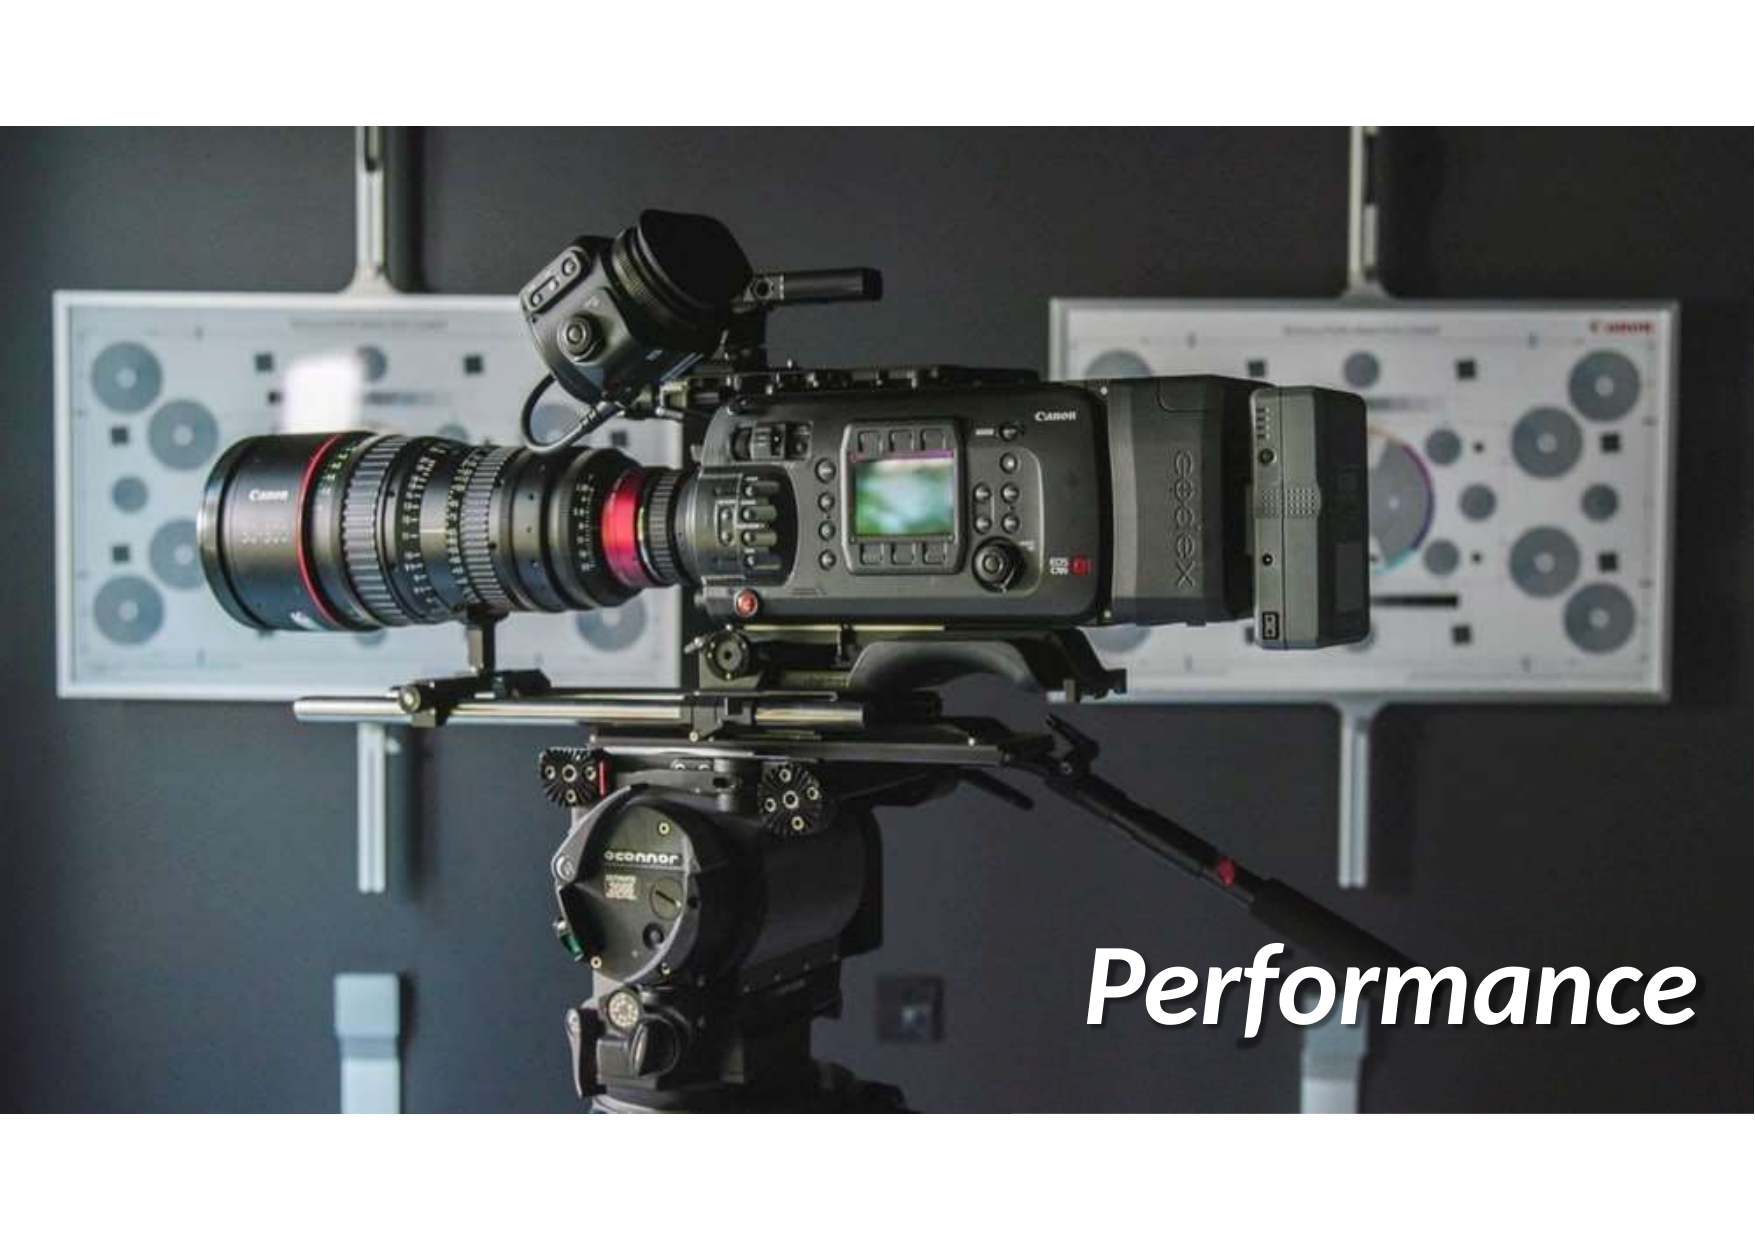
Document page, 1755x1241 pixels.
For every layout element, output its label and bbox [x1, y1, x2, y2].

text_box [0, 126, 1755, 1115]
